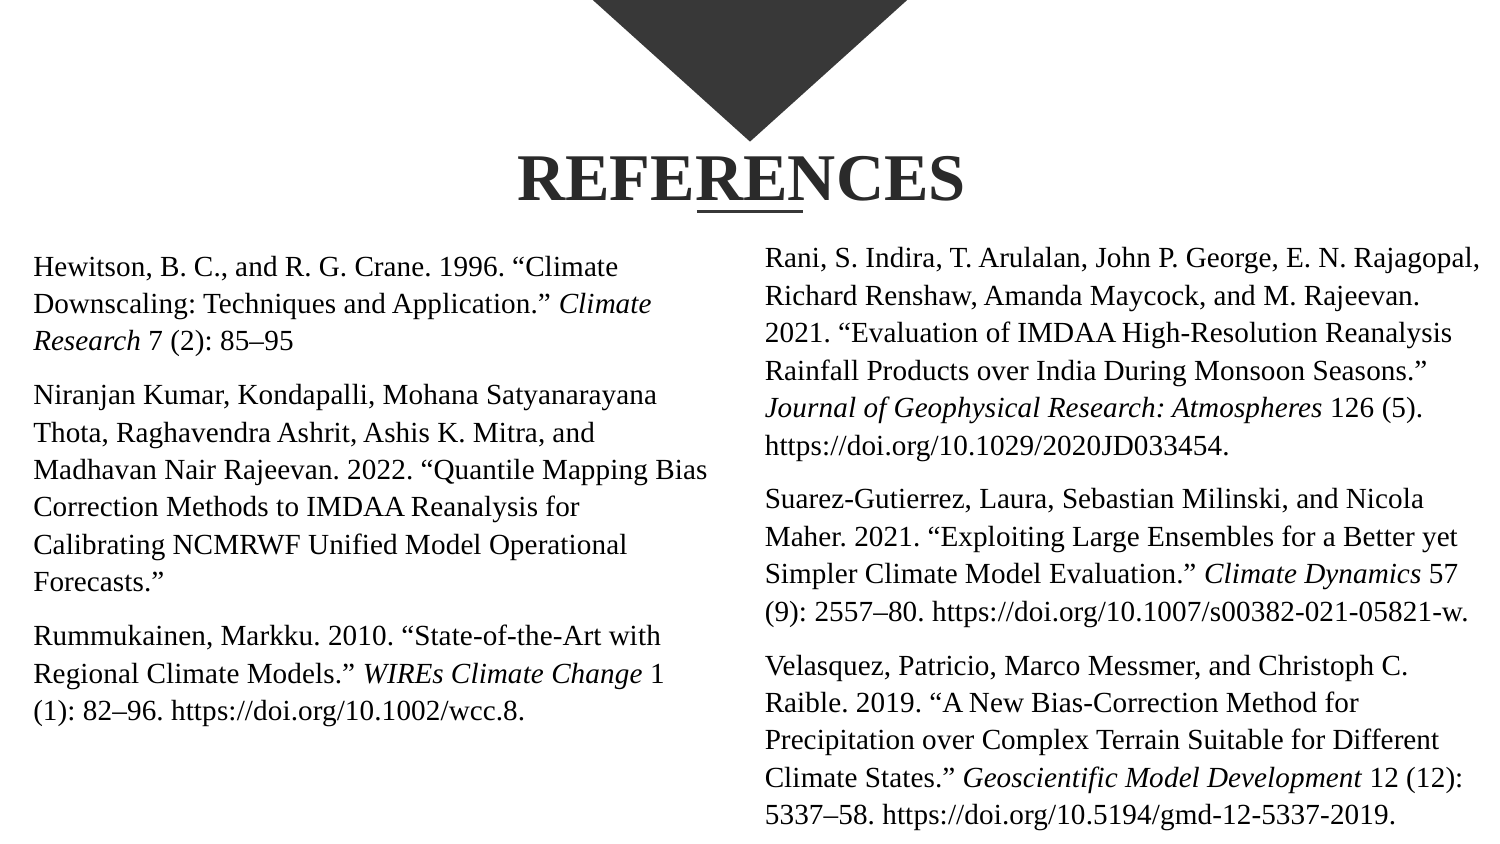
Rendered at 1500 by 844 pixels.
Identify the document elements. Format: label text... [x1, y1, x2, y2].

text_box REFERENCES [159, 118, 1341, 205]
text_box Hewitson, B. C., and R. G. Crane. 1996. “Climate Downscaling: Techniques and Application.” Climate Research 7 (2): 85–95 Niranjan Kumar, Kondapalli, Mohana Satyanarayana Thota, Raghavendra Ashrit, Ashis K. Mitra, and Madhavan Nair Rajeevan. 2022. “Quantile Mapping Bias Correction Methods to IMDAA Reanalysis for Calibrating NCMRWF Unified Model Operational Forecasts.” Rummukainen, Markku. 2010. “State-of-the-Art with Regional Climate Models.” WIREs Climate Change 1 (1): 82–96. https://doi.org/10.1002/wcc.8. . [18, 237, 724, 844]
text_box Rani, S. Indira, T. Arulalan, John P. George, E. N. Rajagopal, Richard Renshaw, Amanda Maycock, and M. Rajeevan. 2021. “Evaluation of IMDAA High-Resolution Reanalysis Rainfall Products over India During Monsoon Seasons.” Journal of Geophysical Research: Atmospheres 126 (5). https://doi.org/10.1029/2020JD033454. Suarez-Gutierrez, Laura, Sebastian Milinski, and Nicola Maher. 2021. “Exploiting Large Ensembles for a Better yet Simpler Climate Model Evaluation.” Climate Dynamics 57 (9): 2557–80. https://doi.org/10.1007/s00382-021-05821-w. Velasquez, Patricio, Marco Messmer, and Christoph C. Raible. 2019. “A New Bias-Correction Method for Precipitation over Complex Terrain Suitable for Different Climate States.” Geoscientific Model Development 12 (12): 5337–58. https://doi.org/10.5194/gmd-12-5337-2019. [749, 180, 1500, 838]
